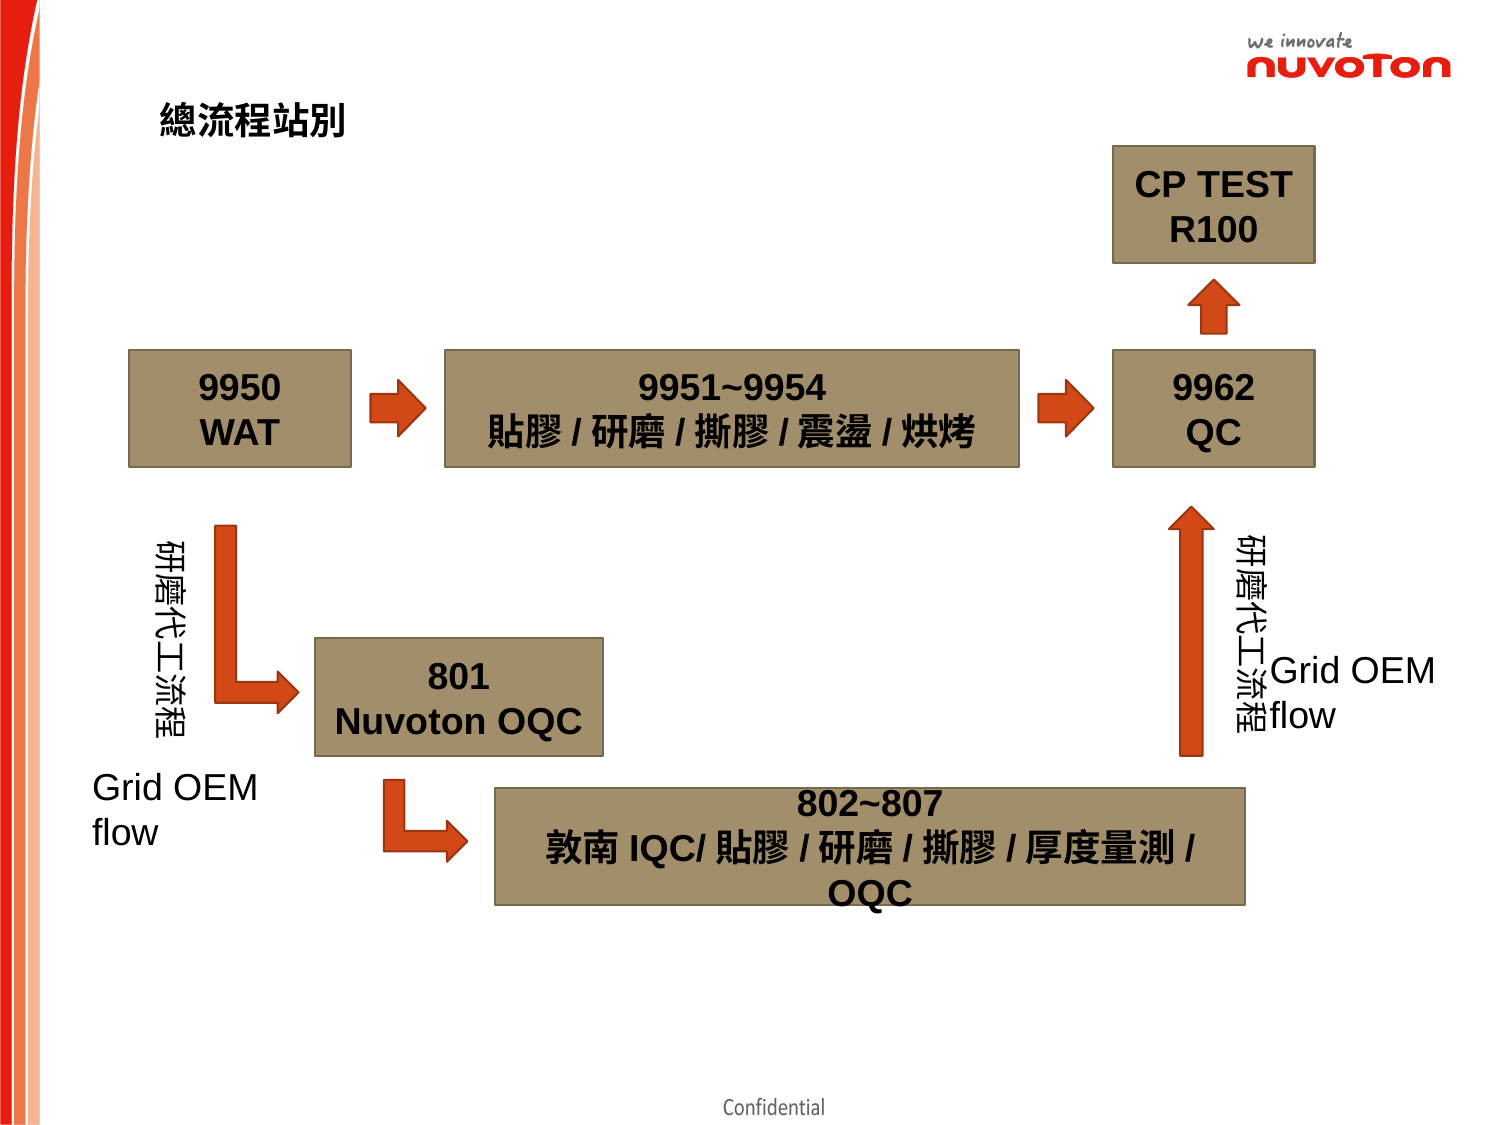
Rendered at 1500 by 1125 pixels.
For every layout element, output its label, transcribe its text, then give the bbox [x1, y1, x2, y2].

text_box 研磨代工流程 [1209, 520, 1281, 794]
text_box [214, 524, 300, 715]
text_box 9951~9954 貼膠/研磨/撕膠/震盪/烘烤 [444, 349, 1020, 468]
text_box [1187, 278, 1241, 335]
text_box [369, 378, 427, 438]
text_box 9950 WAT [128, 349, 352, 468]
text_box [382, 778, 469, 863]
text_box Grid OEM flow [1254, 638, 1485, 743]
text_box 研磨代工流程 [128, 525, 200, 755]
text_box [1037, 378, 1095, 438]
text_box 801 Nuvoton OQC [314, 637, 604, 757]
text_box 9962 QC [1112, 349, 1316, 468]
text_box 總流程站別 [145, 89, 652, 149]
picture [0, 0, 1500, 1125]
text_box [1167, 505, 1209, 757]
text_box Grid OEM flow [77, 755, 307, 861]
text_box CP TEST R100 [1112, 145, 1316, 264]
text_box 802~807 敦南IQC/貼膠/研磨/撕膠/厚度量測/OQC [494, 787, 1246, 906]
